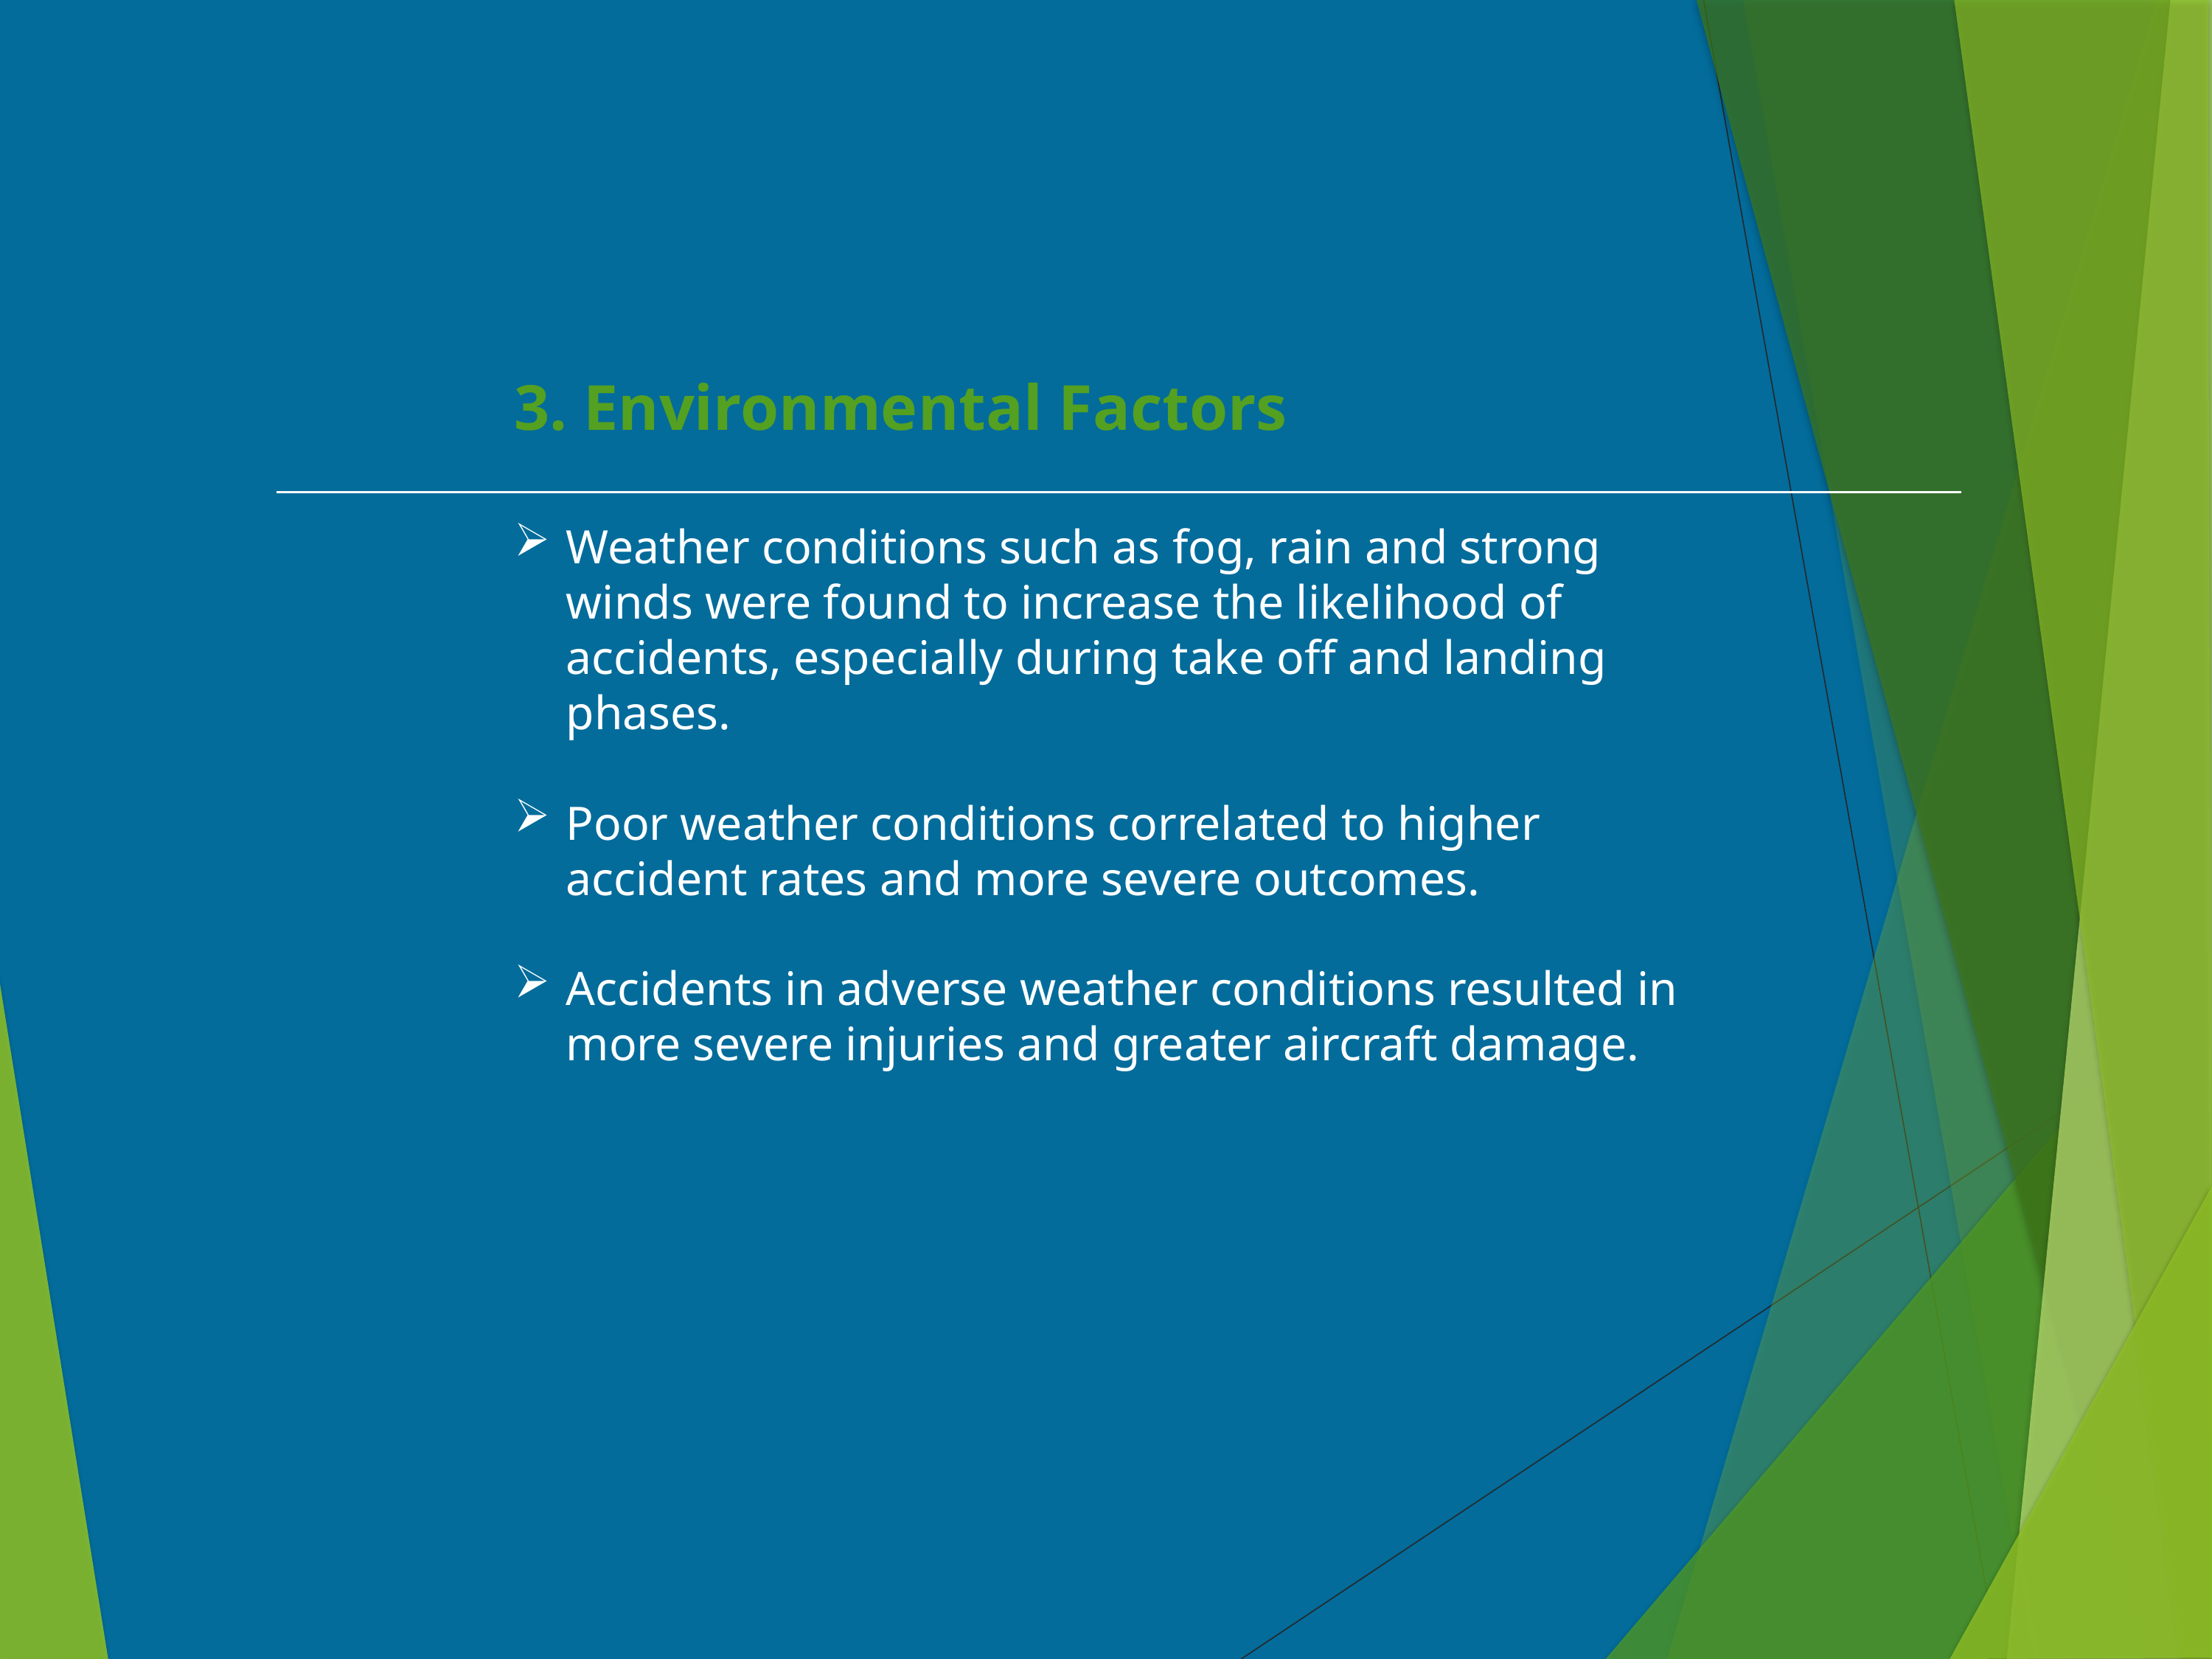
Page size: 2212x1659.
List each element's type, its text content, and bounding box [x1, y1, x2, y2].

text_box 3. Environmental Factors Weather conditions such as fog, rain and strong winds were found to increase the likelihood of accidents, especially during take off and landing phases. Poor weather conditions correlated to higher accident rates and more severe outcomes. Accidents in adverse weather conditions resulted in more severe injuries and greater aircraft damage. [503, 363, 1728, 492]
text_box 3. Environmental Factors Weather conditions such as fog, rain and strong winds were found to increase the likelihood of accidents, especially during take off and landing phases. Poor weather conditions correlated to higher accident rates and more severe outcomes. Accidents in adverse weather conditions resulted in more severe injuries and greater aircraft damage. [503, 501, 1728, 1126]
